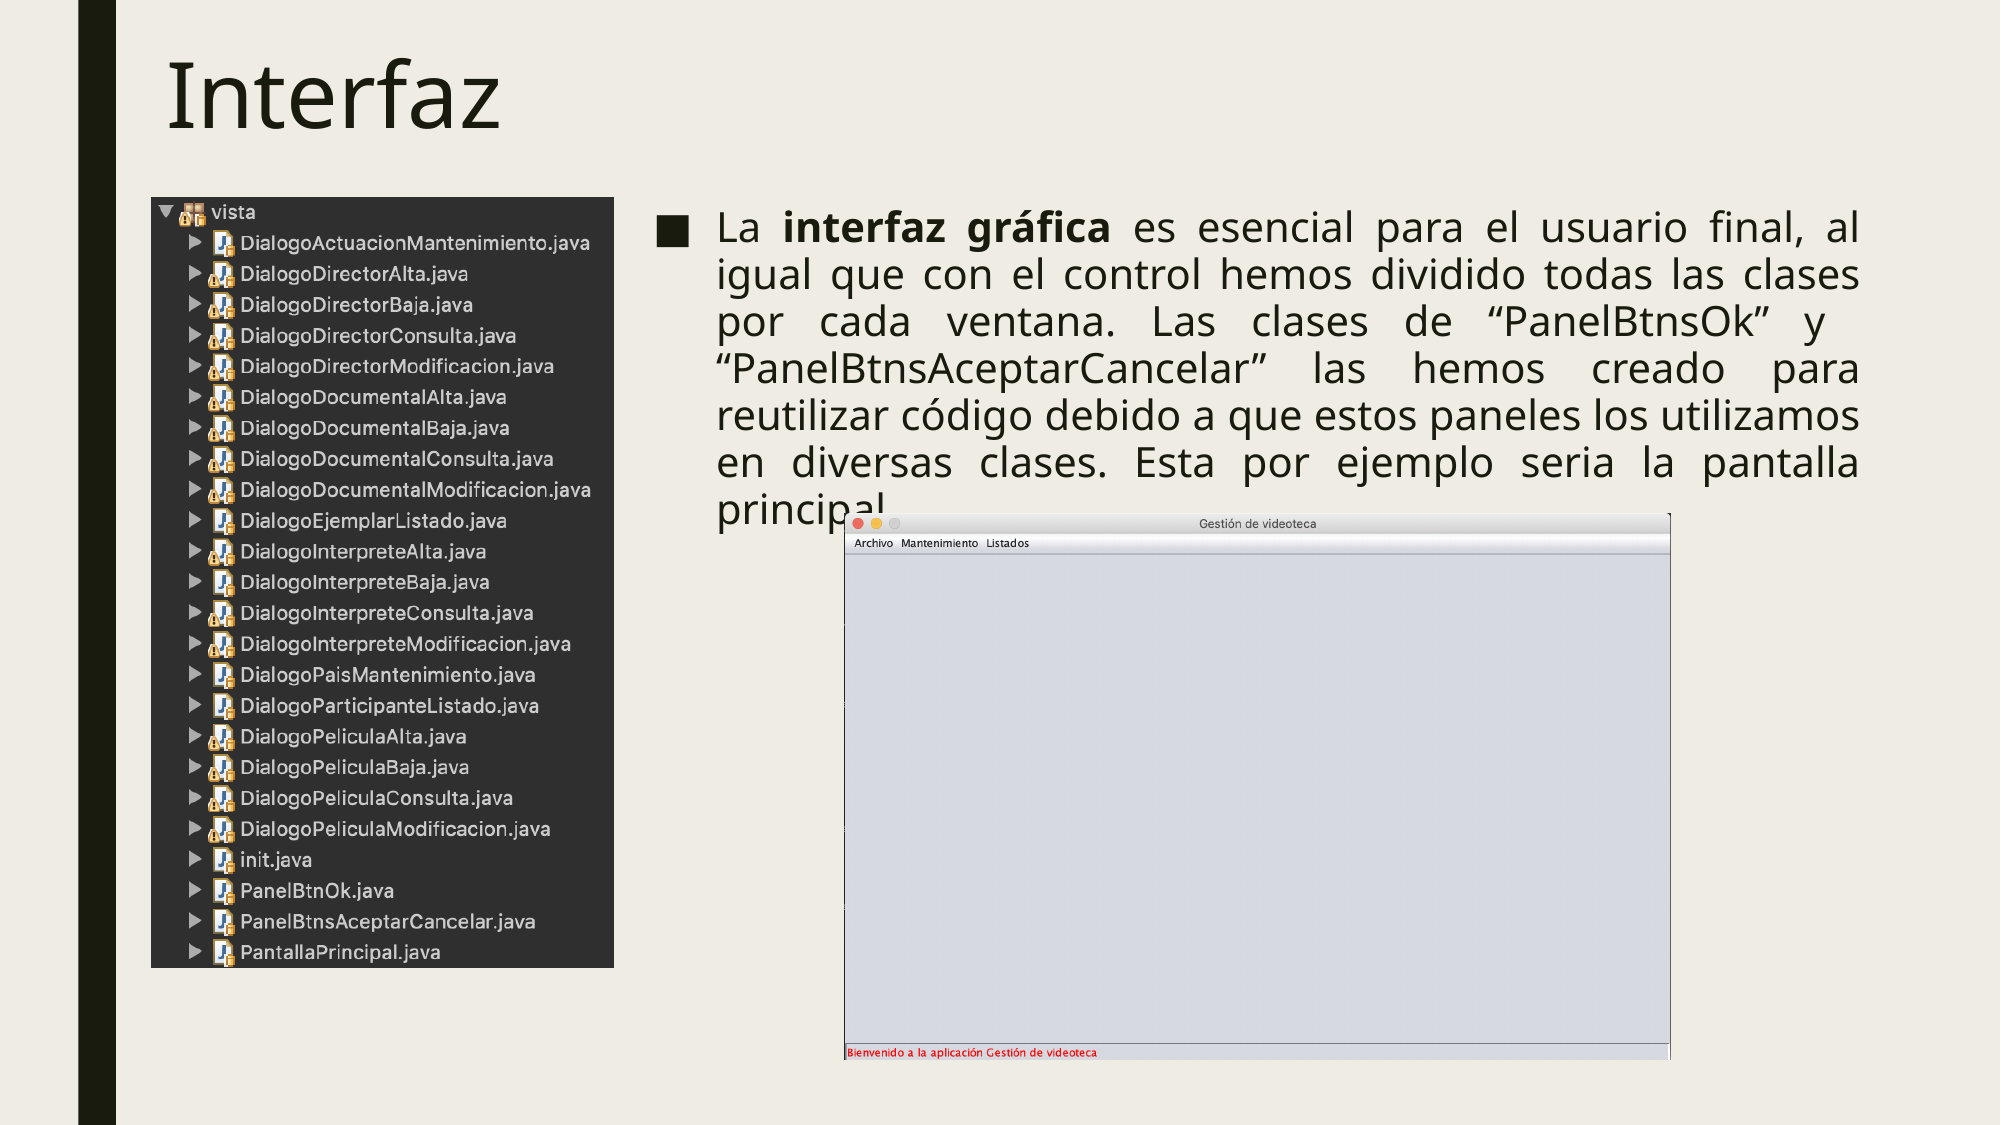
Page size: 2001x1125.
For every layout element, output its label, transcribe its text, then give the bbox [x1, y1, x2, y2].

picture [843, 512, 1671, 1060]
title Interfaz [151, 42, 1727, 163]
list La interfaz gráfica es esencial para el usuario final, al igual que con el control hemos dividido todas las clases por cada ventana. Las clases de “PanelBtnsOk” y “PanelBtnsAceptarCancelar” las hemos creado para reutilizar código debido a que estos paneles los utilizamos en diversas clases. Esta por ejemplo seria la pantalla principal. [638, 197, 1877, 513]
picture [151, 197, 614, 968]
